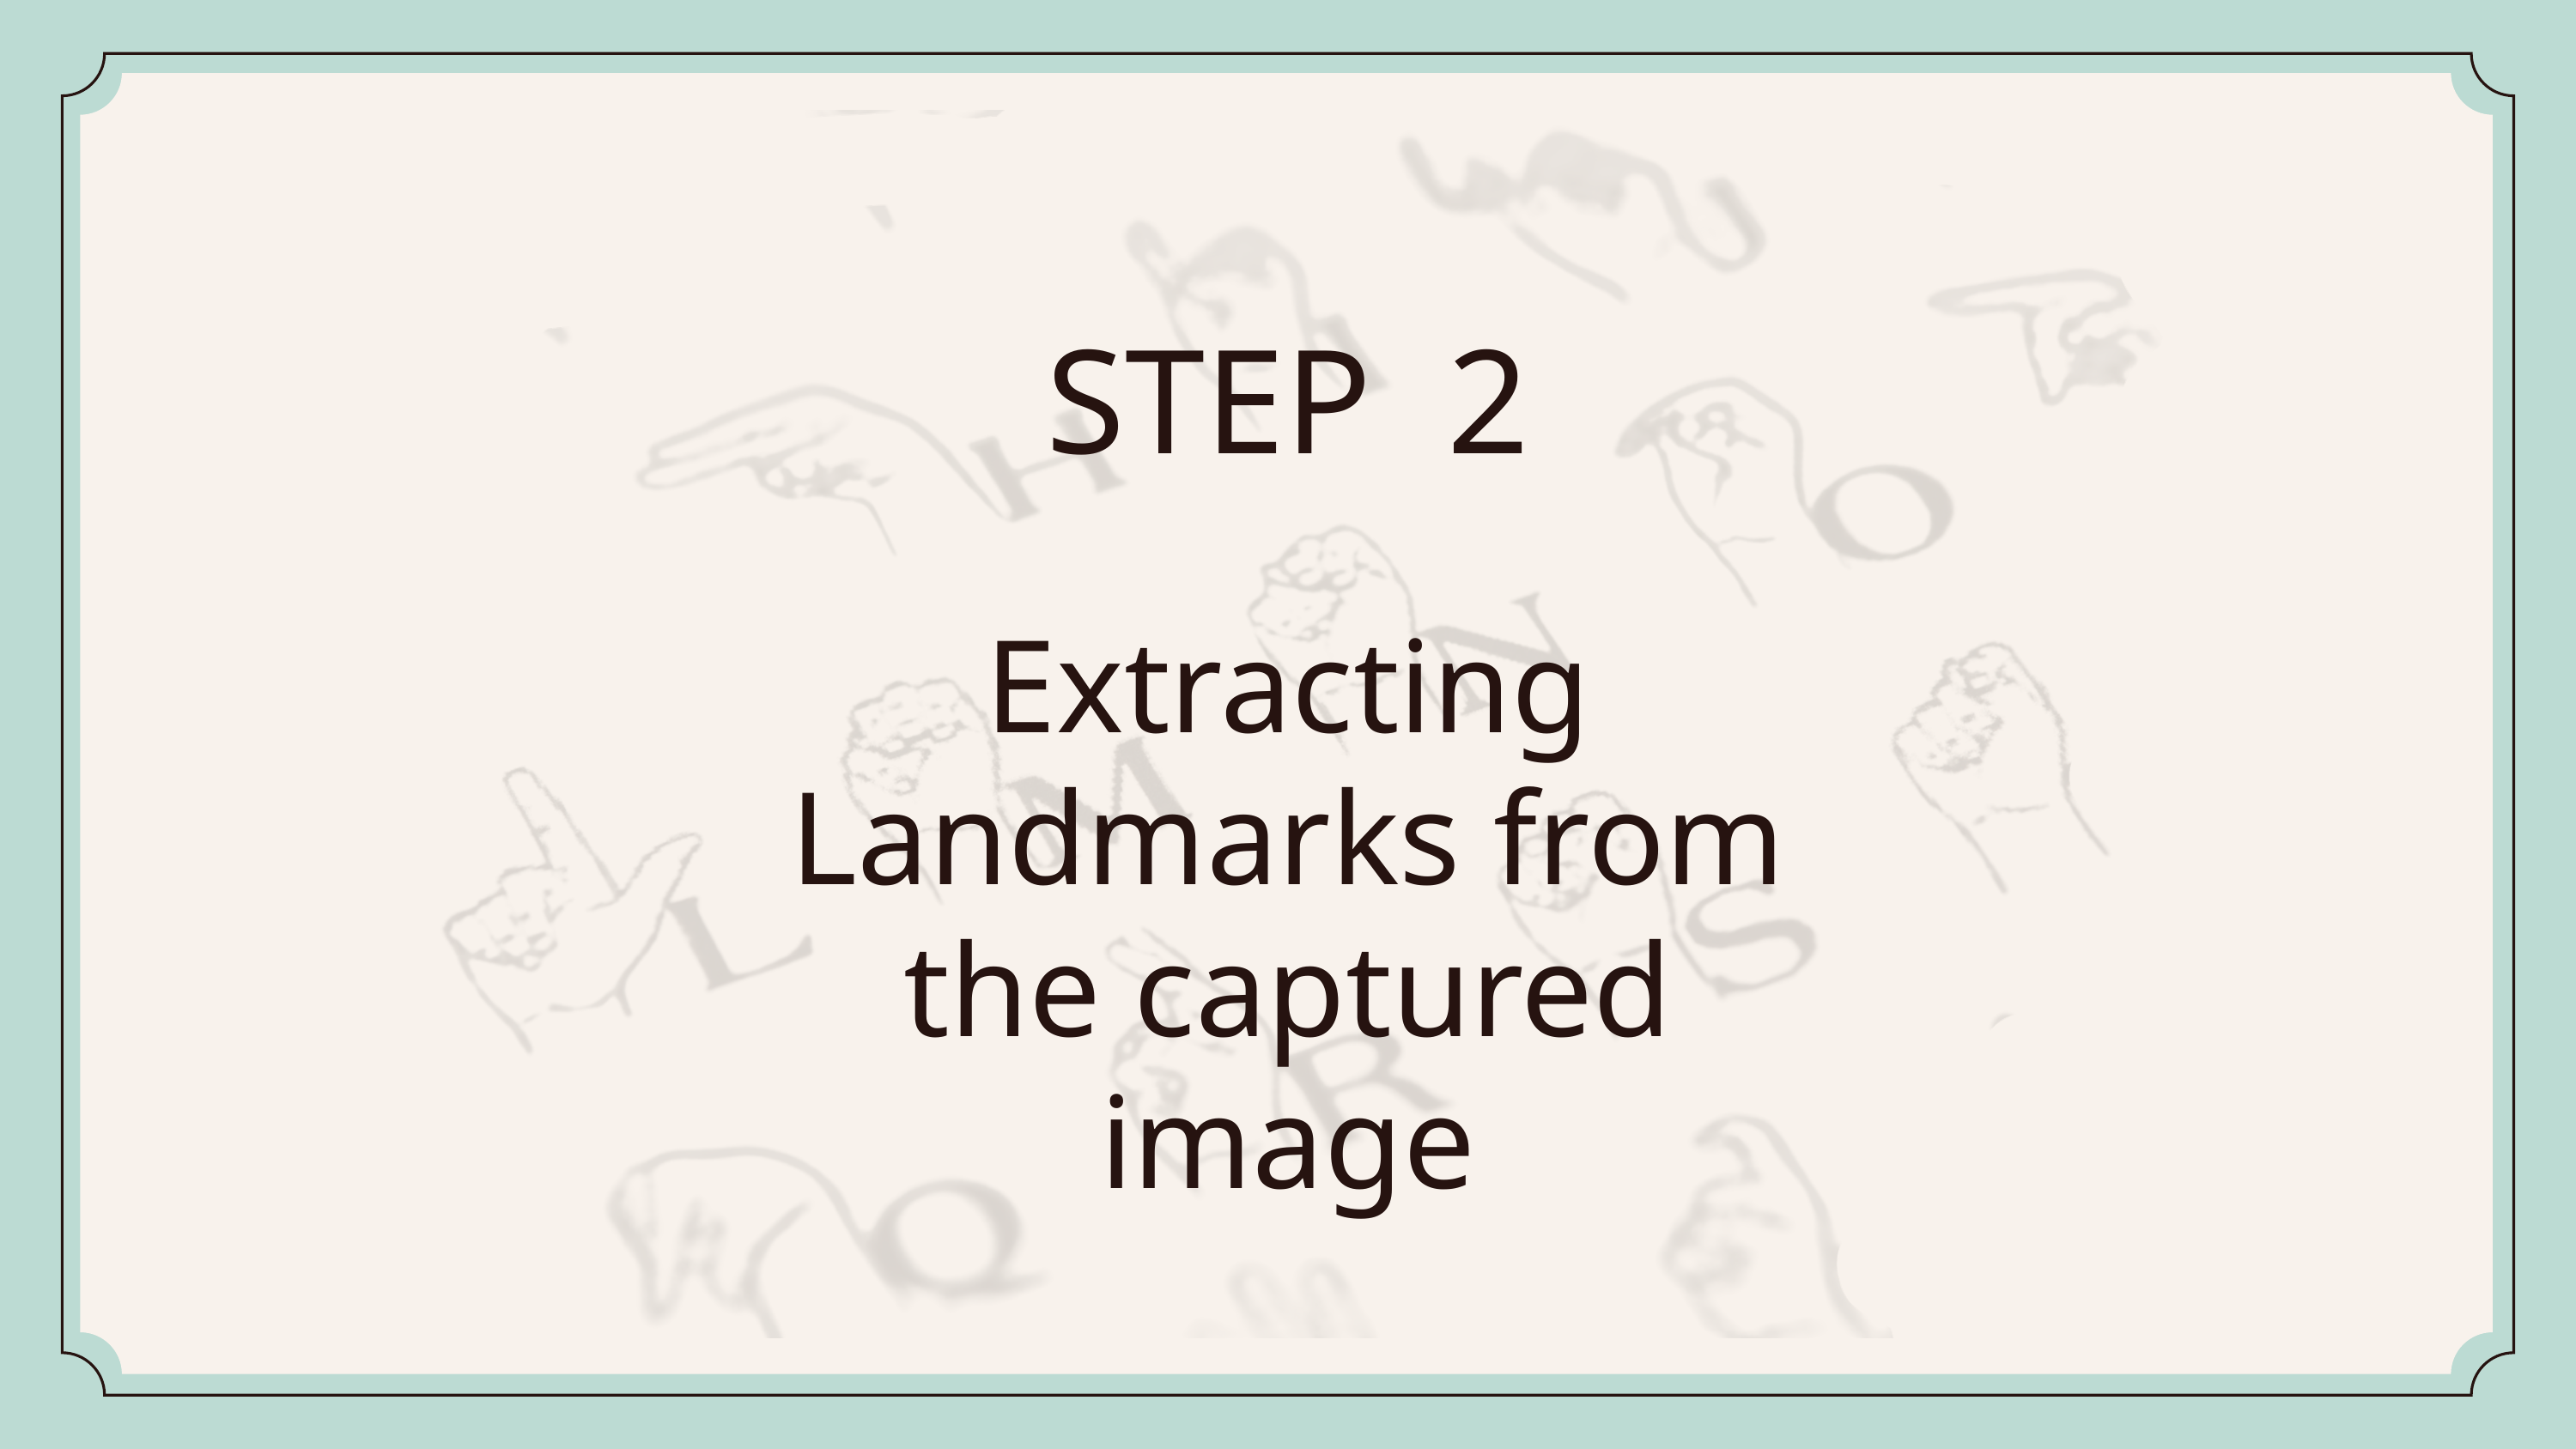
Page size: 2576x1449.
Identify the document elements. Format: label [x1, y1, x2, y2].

text_box [62, 53, 2514, 1396]
